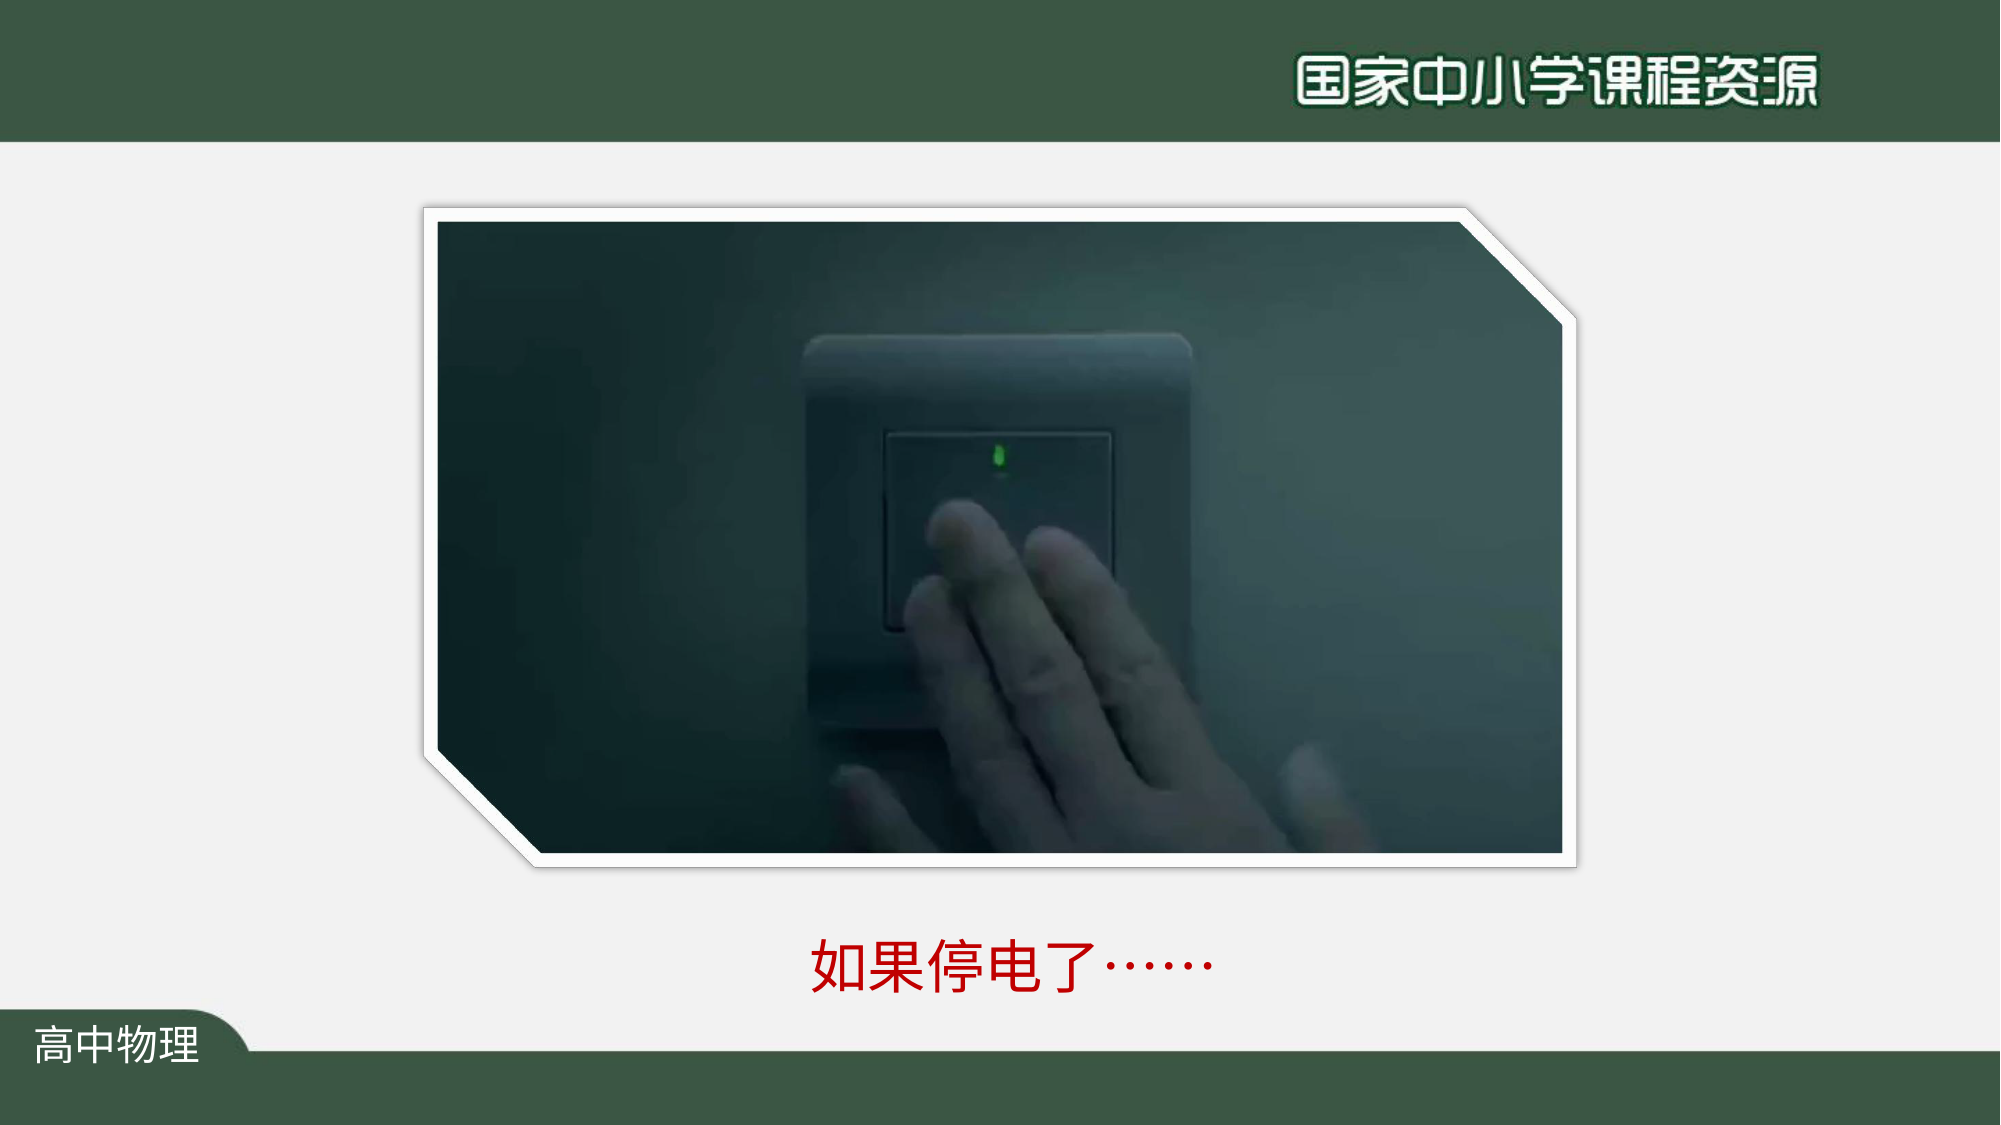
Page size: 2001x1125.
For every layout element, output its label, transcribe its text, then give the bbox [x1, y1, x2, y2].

picture [0, 0, 2000, 1125]
text_box 如果停电了…… [807, 927, 1221, 1000]
text_box [408, 192, 1592, 882]
footer 高中物理 [31, 1013, 202, 1125]
